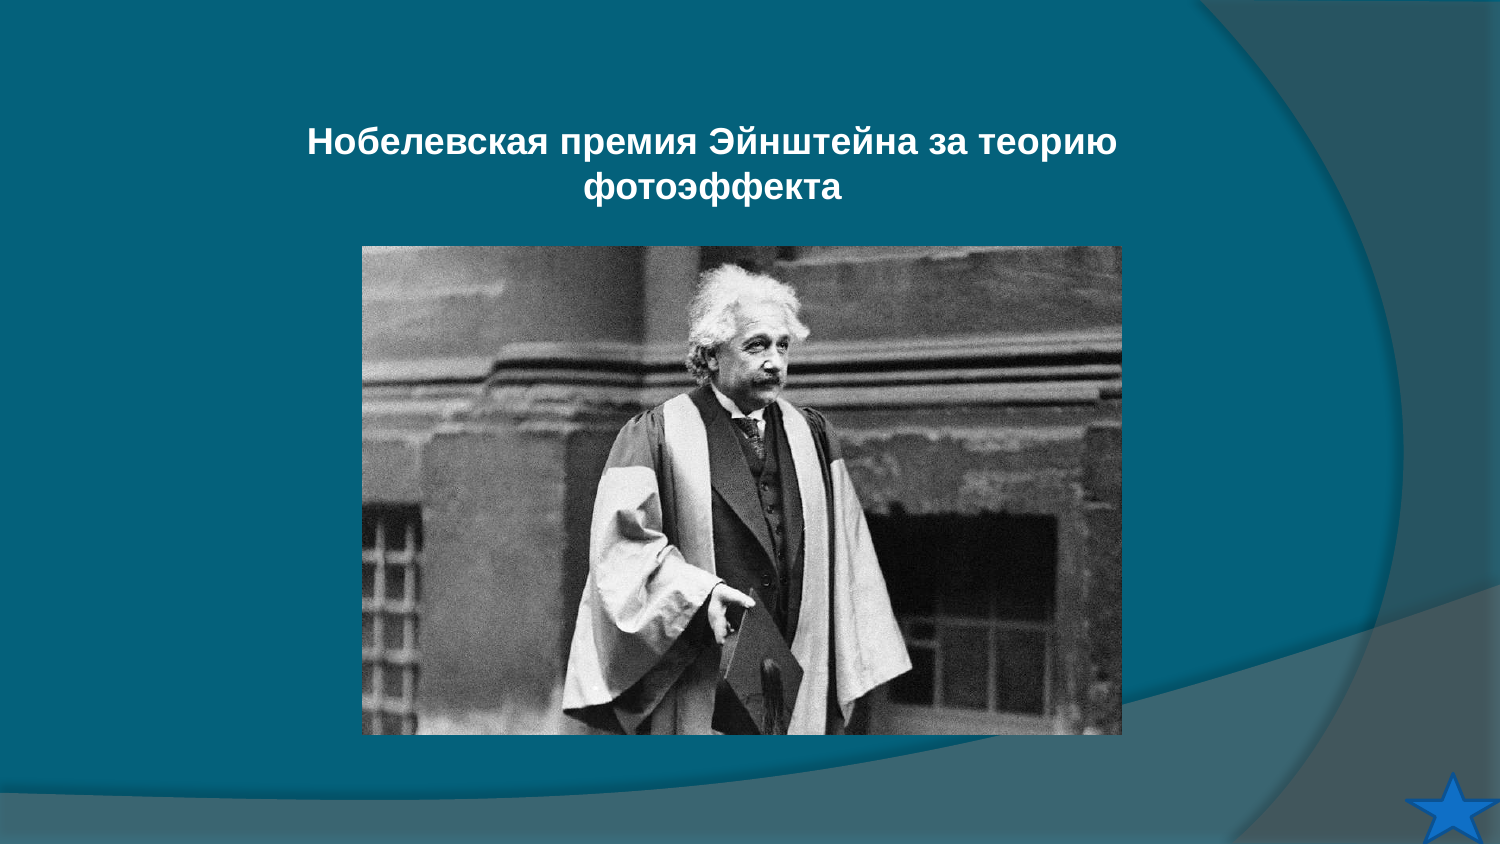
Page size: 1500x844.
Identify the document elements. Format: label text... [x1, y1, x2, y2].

picture [363, 247, 1122, 735]
text_box [1404, 771, 1500, 844]
text_box Нобелевская премия Эйнштейна за теорию фотоэффекта [262, 109, 1163, 215]
